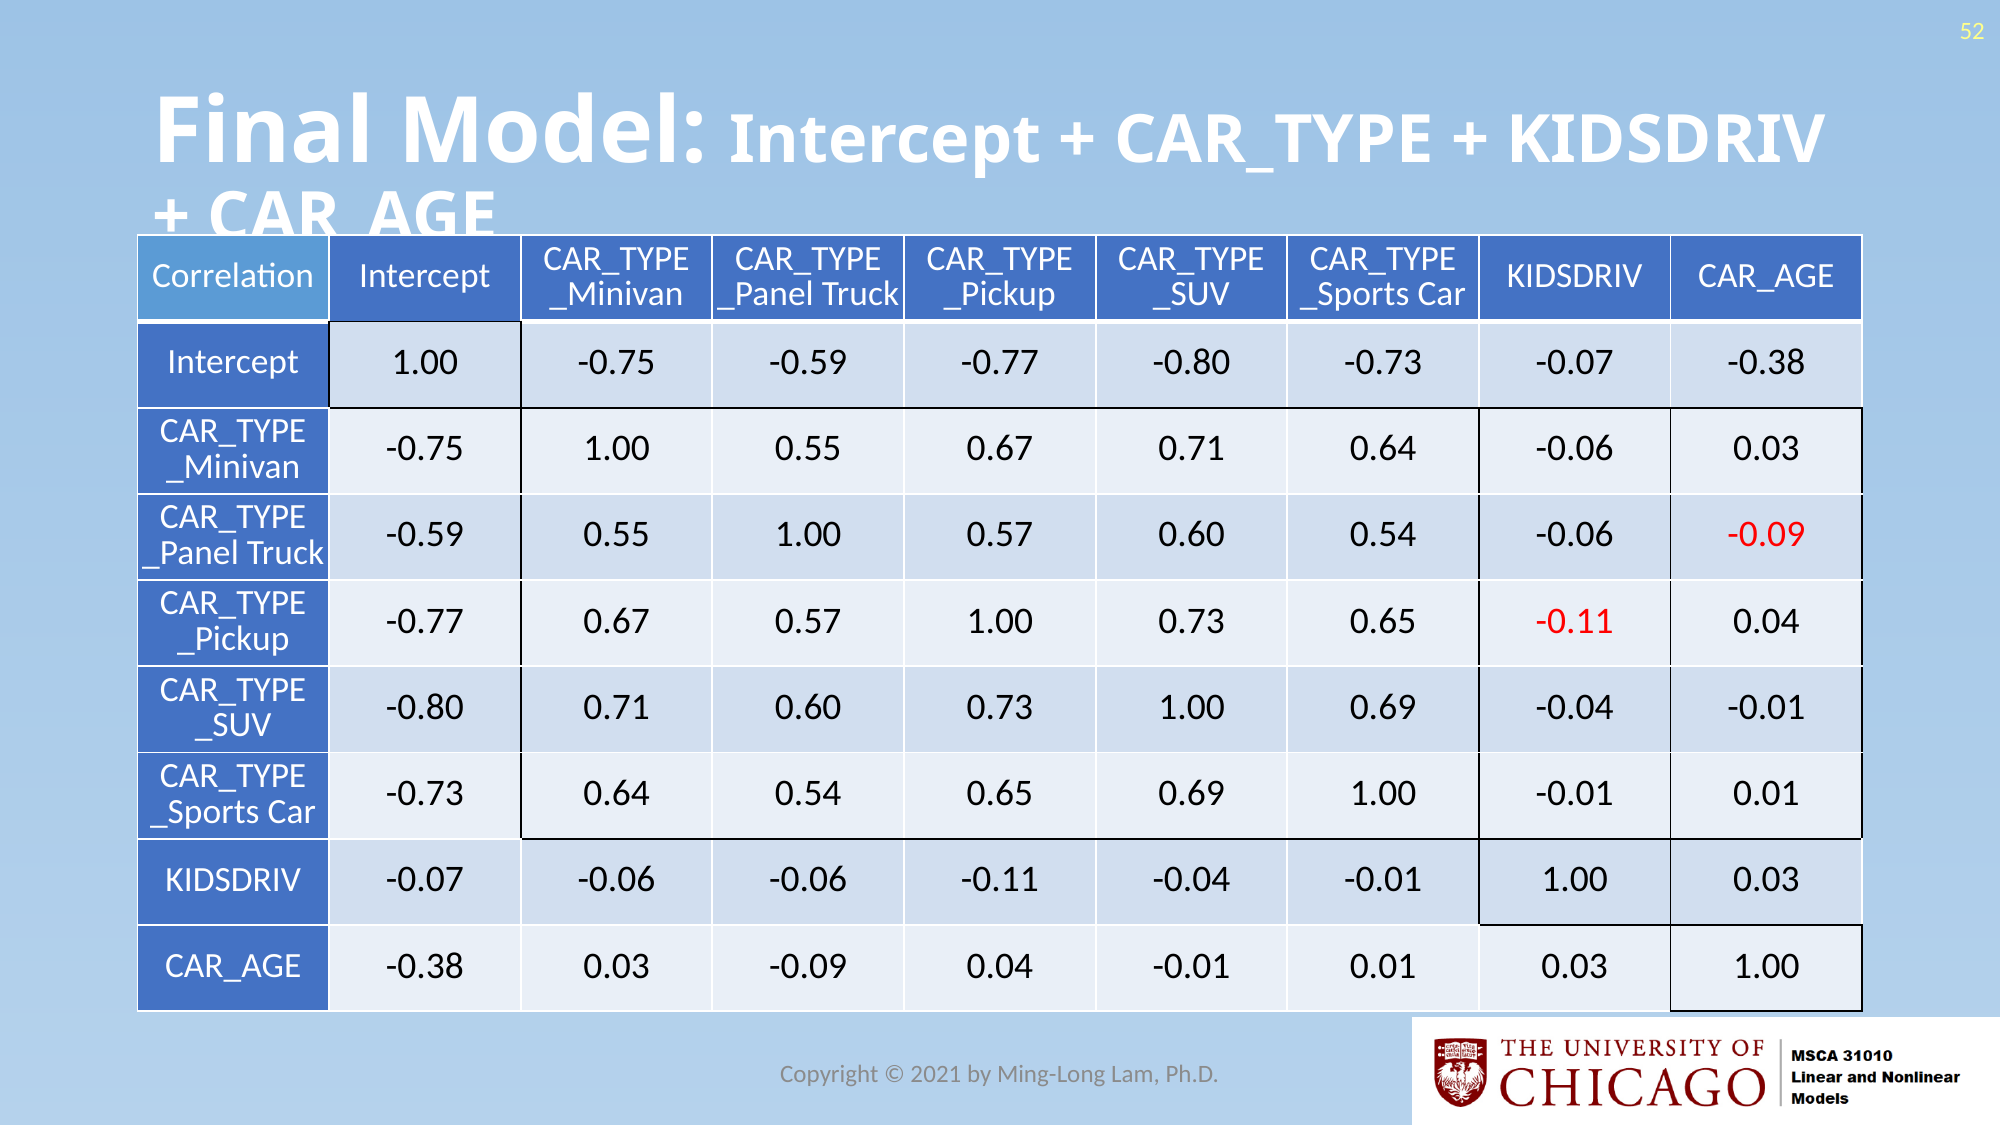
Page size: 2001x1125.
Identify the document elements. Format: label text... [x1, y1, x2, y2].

table_cell 0.03 [1671, 840, 1861, 924]
table_cell 0.04 [1671, 581, 1861, 665]
table_cell -0.80 [330, 667, 520, 752]
table_cell 0.73 [1097, 581, 1286, 665]
table_header CAR_TYPE _Minivan [522, 236, 711, 319]
table_cell -0.07 [330, 840, 520, 924]
table_cell -0.75 [330, 409, 520, 493]
table_cell -0.77 [905, 324, 1095, 407]
table_cell 0.73 [905, 667, 1095, 752]
table_cell CAR_TYPE _Minivan [138, 409, 328, 493]
table_cell 0.71 [522, 667, 711, 752]
table_cell -0.38 [330, 926, 520, 1010]
table_cell -0.77 [330, 581, 520, 665]
table_header KIDSDRIV [1480, 236, 1670, 319]
table_cell -0.73 [330, 753, 520, 838]
table_cell 0.03 [1671, 409, 1861, 493]
table_cell CAR_TYPE _Sports Car [138, 753, 328, 838]
table_cell 1.00 [1288, 753, 1478, 838]
table_header CAR_AGE [1671, 236, 1861, 319]
table_cell 0.54 [1288, 495, 1478, 579]
table_cell -0.09 [1671, 495, 1861, 579]
table_cell 1.00 [1097, 667, 1286, 752]
table_cell 0.65 [1288, 581, 1478, 665]
table_cell 0.60 [1097, 495, 1286, 579]
table_cell 0.69 [1097, 753, 1286, 838]
slide_number 52 [1550, 0, 2000, 60]
table_cell -0.73 [1288, 324, 1478, 407]
table_cell 0.60 [713, 667, 903, 752]
table_header CAR_TYPE _Pickup [905, 236, 1095, 319]
table_cell 0.69 [1288, 667, 1478, 752]
table_cell -0.09 [713, 926, 903, 1010]
table_cell -0.80 [1097, 324, 1286, 407]
table_cell -0.01 [1671, 667, 1861, 752]
table_cell CAR_TYPE _Panel Truck [138, 495, 328, 579]
table_cell -0.06 [713, 840, 903, 924]
table_cell 1.00 [522, 409, 711, 493]
table_cell 0.54 [713, 753, 903, 838]
table_cell -0.59 [713, 324, 903, 407]
table_cell 0.03 [522, 926, 711, 1010]
table_cell KIDSDRIV [138, 840, 328, 924]
table_cell -0.11 [1480, 581, 1670, 665]
table_header Intercept [330, 236, 520, 321]
table_cell -0.11 [905, 840, 1095, 924]
table_cell 1.00 [1480, 840, 1670, 924]
table_cell Intercept [138, 324, 328, 407]
table_cell 1.00 [330, 322, 520, 407]
table_cell -0.06 [1480, 409, 1670, 493]
table_cell 0.71 [1097, 409, 1286, 493]
table_cell -0.01 [1097, 926, 1286, 1010]
footer Copyright © 2021 by Ming-Long Lam, Ph.D. [662, 1042, 1338, 1103]
table_cell 0.01 [1288, 926, 1478, 1010]
table_cell -0.06 [522, 840, 711, 924]
table_cell CAR_TYPE _Pickup [138, 581, 328, 665]
table_cell 0.64 [522, 753, 711, 838]
table_header CAR_TYPE _SUV [1097, 236, 1286, 319]
table_header Correlation [138, 236, 328, 319]
table_cell -0.07 [1480, 324, 1670, 407]
table_cell 1.00 [905, 581, 1095, 665]
table_cell 0.55 [713, 409, 903, 493]
table_cell 1.00 [1671, 926, 1861, 1010]
table_cell CAR_TYPE _SUV [138, 667, 328, 752]
table_cell 0.65 [905, 753, 1095, 838]
table_cell 0.04 [905, 926, 1095, 1010]
table_header CAR_TYPE _Sports Car [1288, 236, 1478, 319]
table_header CAR_TYPE _Panel Truck [713, 236, 903, 319]
table_cell 0.67 [522, 581, 711, 665]
table_cell 0.67 [905, 409, 1095, 493]
table_cell 0.03 [1480, 926, 1670, 1010]
table_cell -0.04 [1097, 840, 1286, 924]
title Final Model: Intercept + CAR_TYPE + KIDSDRIV + CAR_AGE [137, 59, 1863, 234]
picture [1412, 1017, 2000, 1125]
table_cell -0.38 [1671, 324, 1861, 407]
table_cell 1.00 [713, 495, 903, 579]
table_cell -0.06 [1480, 495, 1670, 579]
table_cell -0.59 [330, 495, 520, 579]
table_cell CAR_AGE [138, 926, 328, 1010]
table_cell 0.64 [1288, 409, 1478, 493]
table_cell -0.01 [1288, 840, 1478, 924]
table_cell 0.57 [713, 581, 903, 665]
table_cell -0.01 [1480, 753, 1670, 838]
table_cell 0.55 [522, 495, 711, 579]
table_cell -0.04 [1480, 667, 1670, 752]
table_cell -0.75 [522, 324, 711, 407]
table_cell 0.01 [1671, 753, 1861, 838]
table_cell 0.57 [905, 495, 1095, 579]
